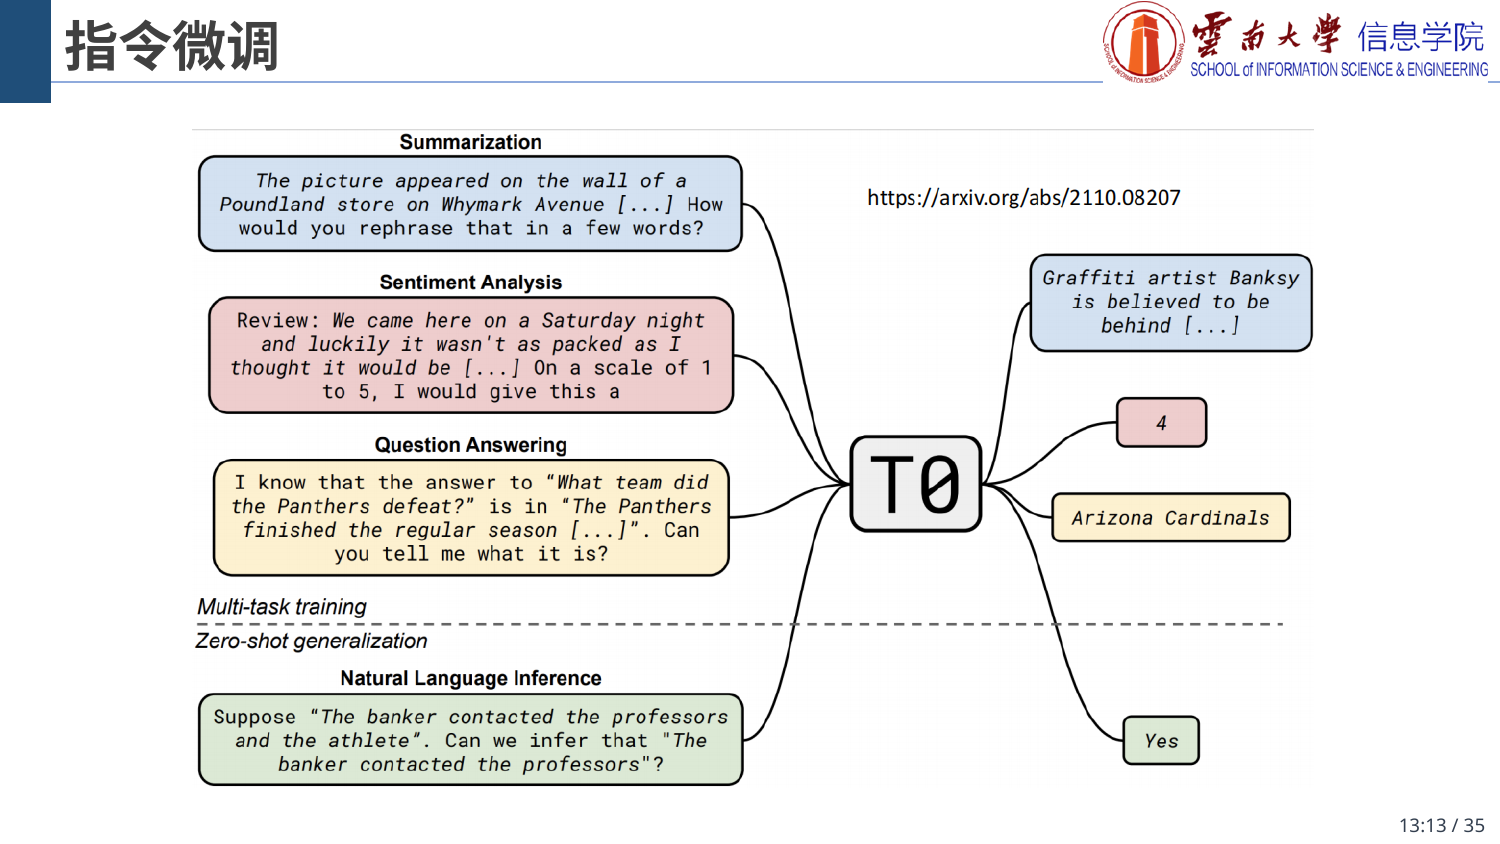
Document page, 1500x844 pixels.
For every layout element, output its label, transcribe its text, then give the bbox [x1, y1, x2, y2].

title 指令微调 [49, 10, 886, 85]
picture [143, 128, 1335, 797]
picture [1103, 1, 1488, 83]
